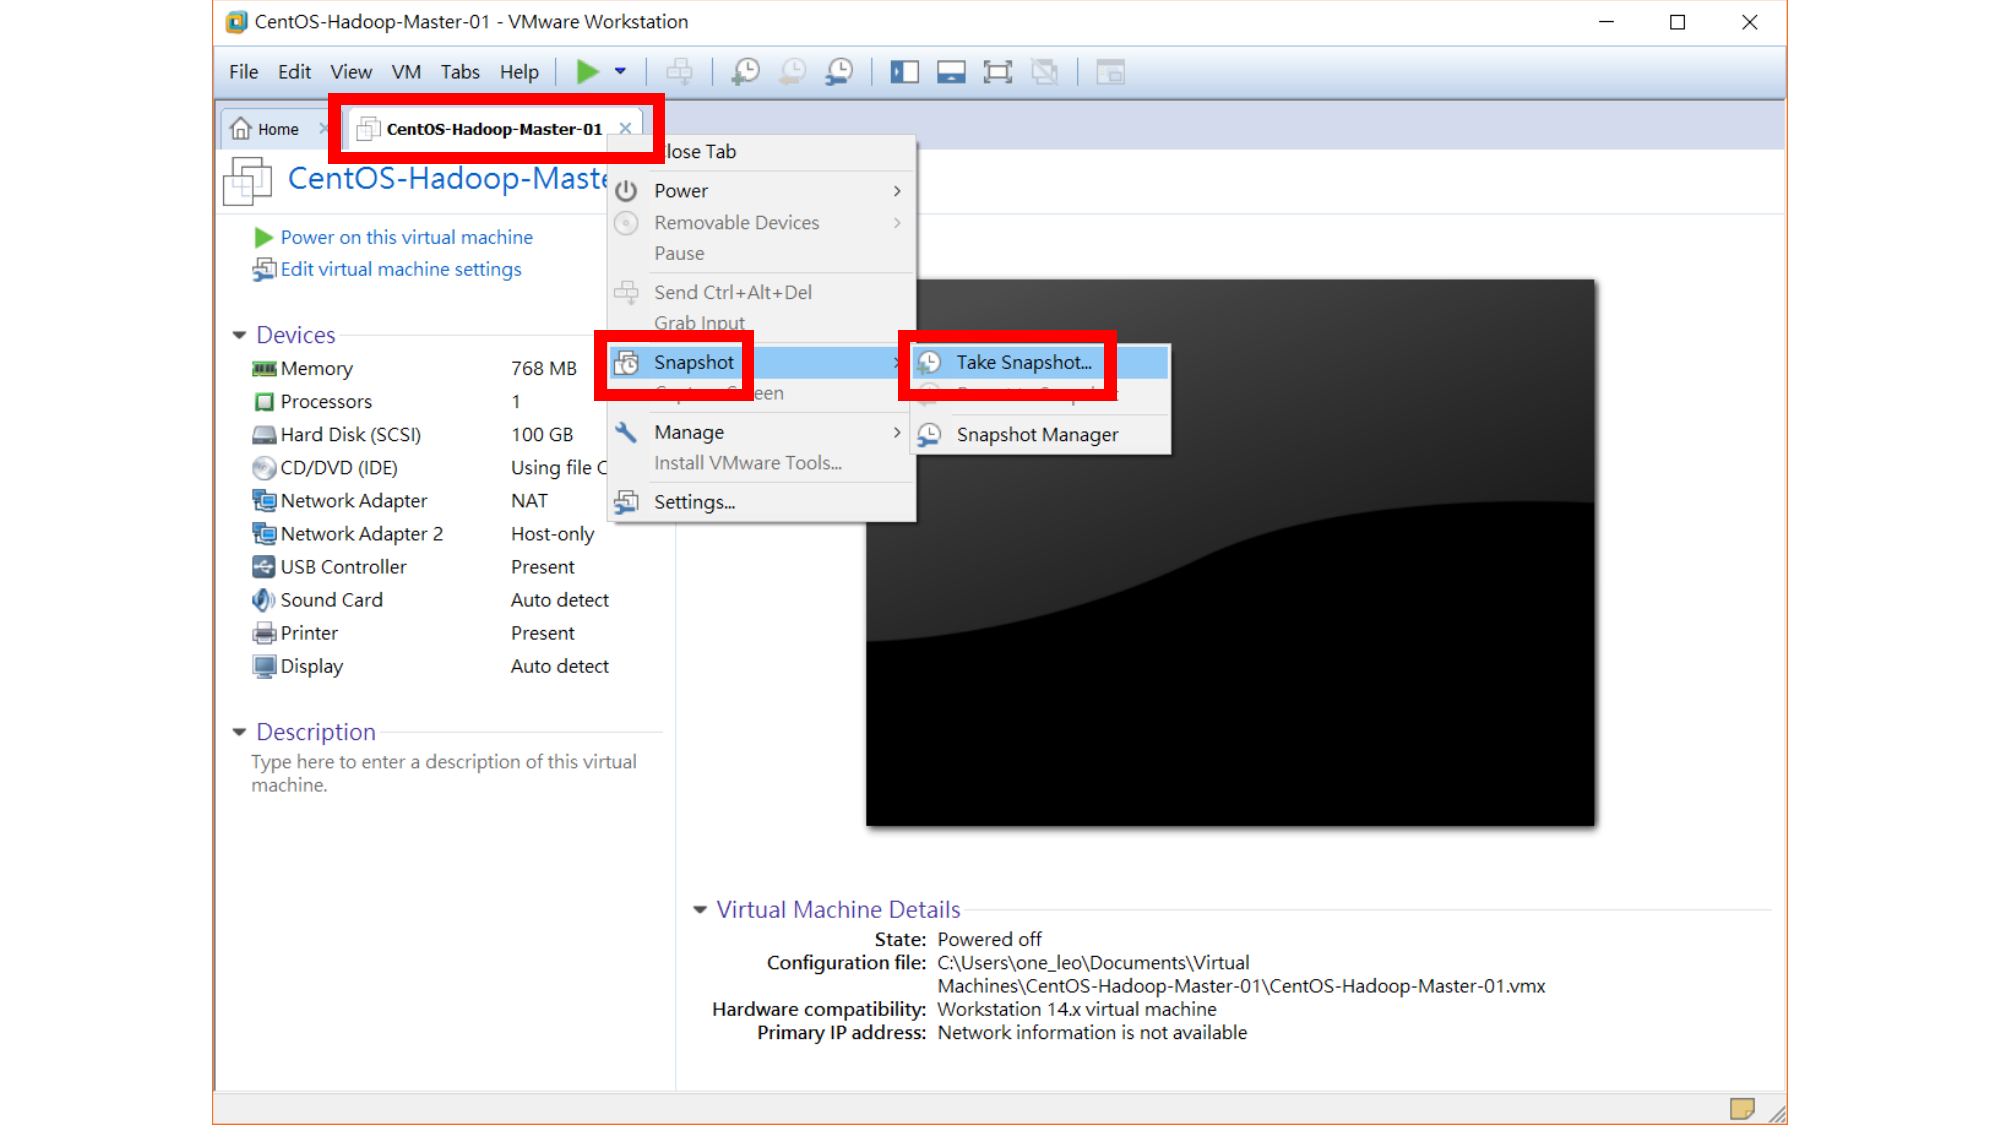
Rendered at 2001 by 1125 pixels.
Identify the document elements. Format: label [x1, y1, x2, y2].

picture [212, 0, 1788, 1125]
